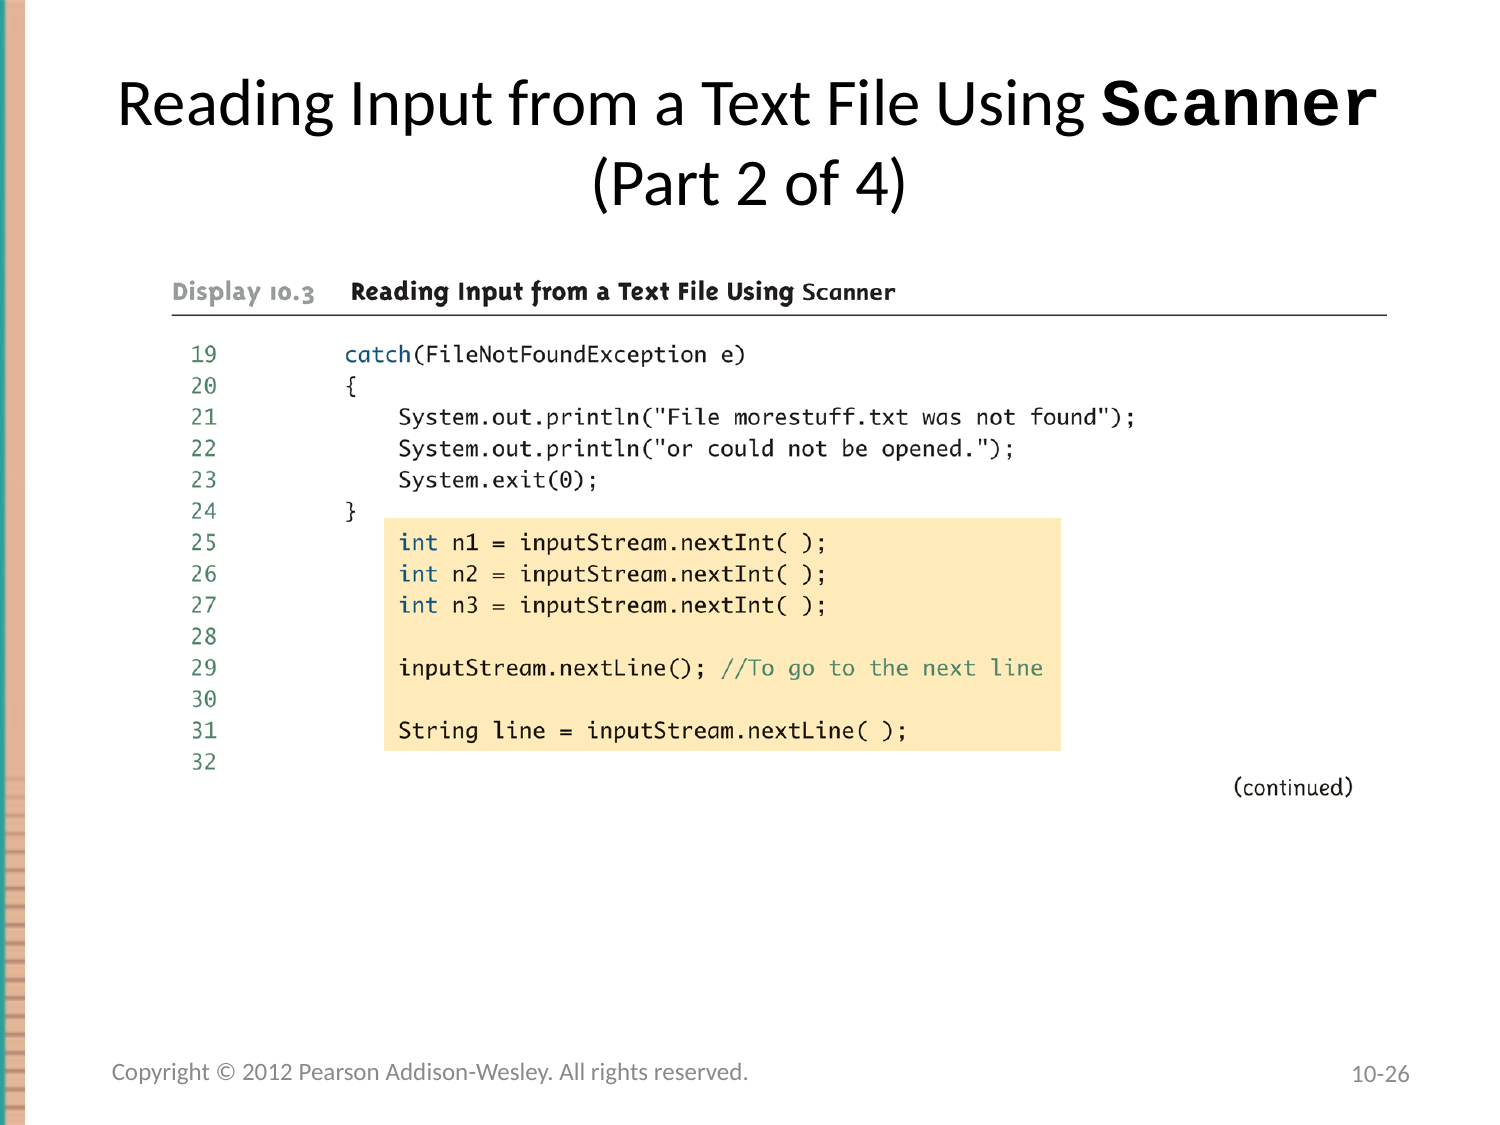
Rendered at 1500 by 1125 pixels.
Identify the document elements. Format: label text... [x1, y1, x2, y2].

title Reading Input from a Text File Using Scanner (Part 2 of 4) [74, 44, 1426, 233]
picture [0, 0, 25, 1125]
picture [141, 266, 1417, 811]
footer Copyright © 2012 Pearson Addison-Wesley. All rights reserved. [75, 1040, 788, 1100]
slide_number 10-26 [1074, 1042, 1425, 1103]
